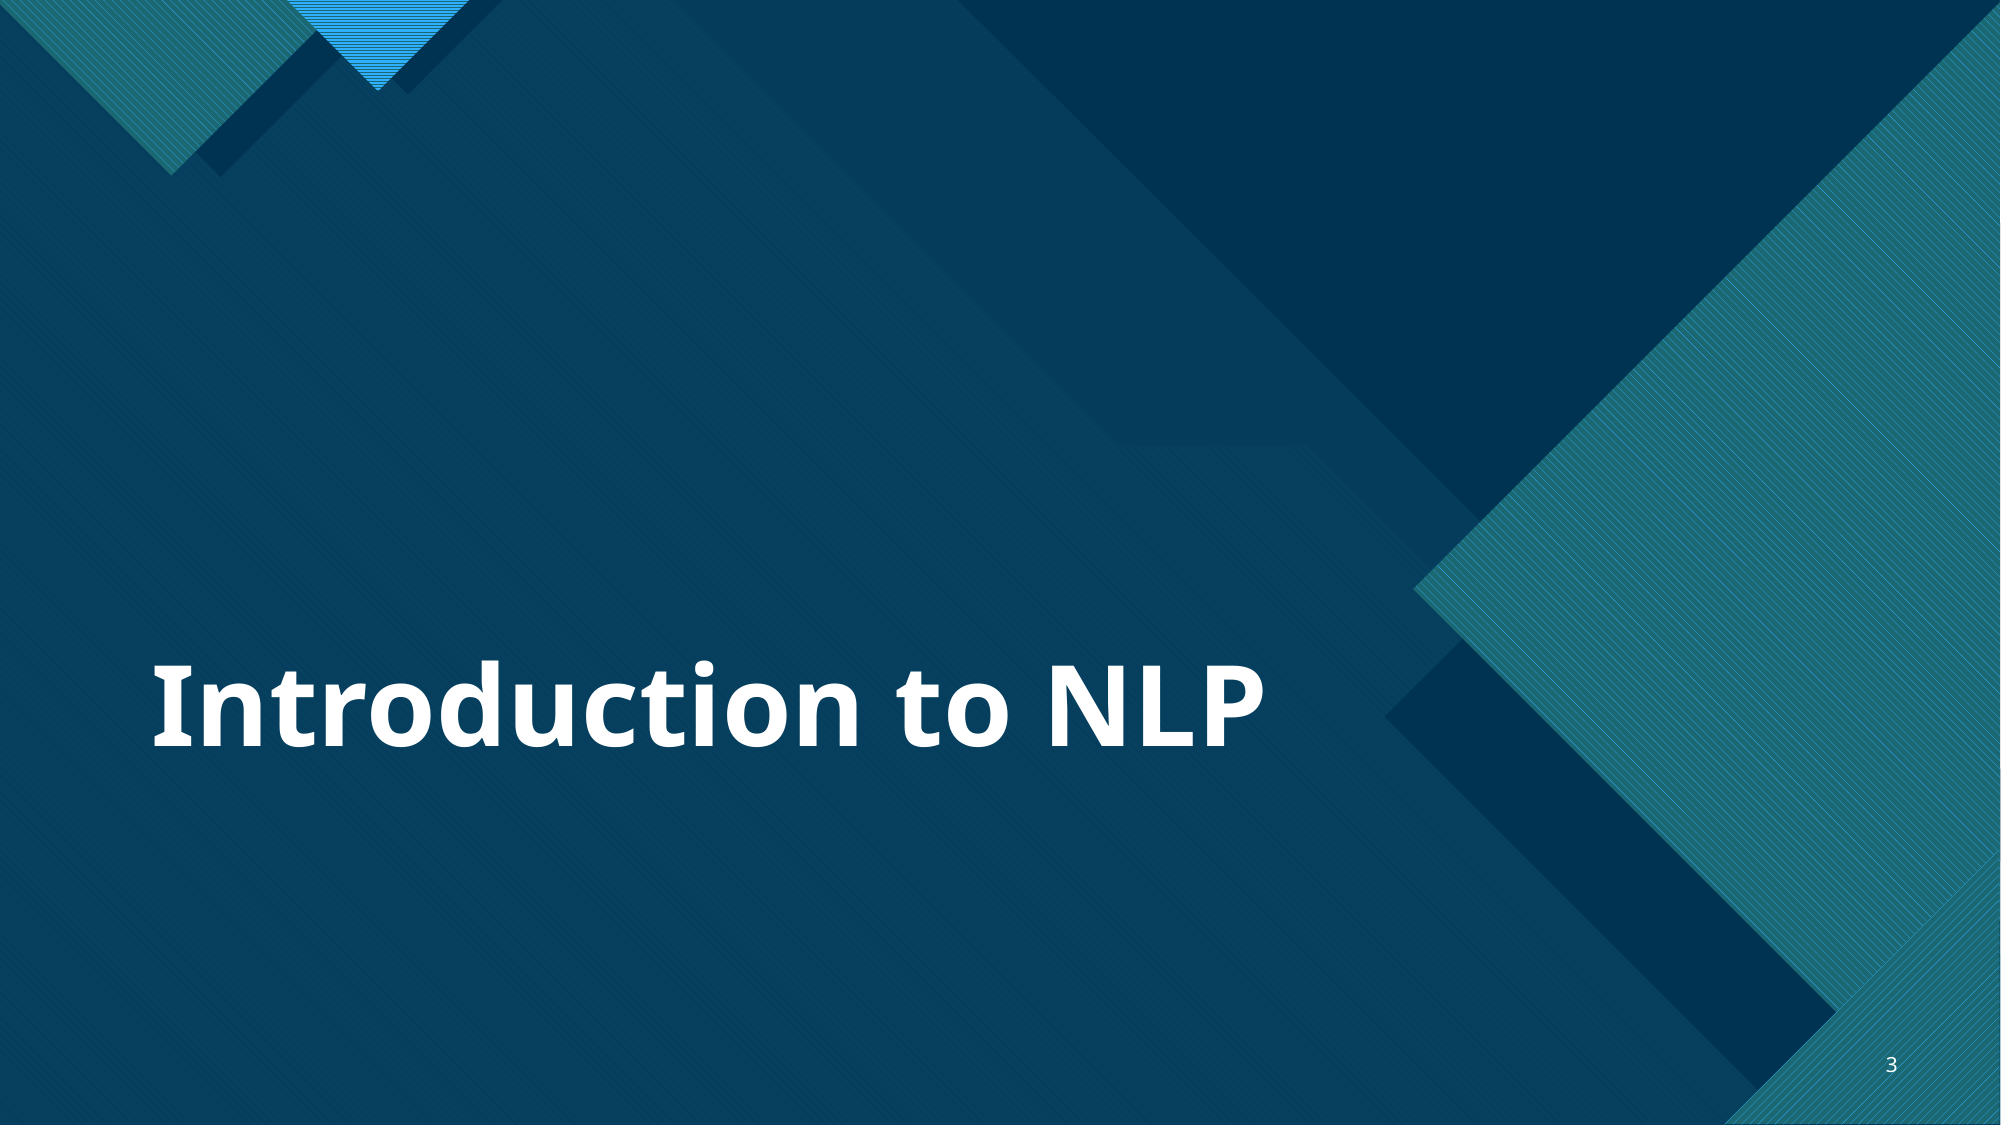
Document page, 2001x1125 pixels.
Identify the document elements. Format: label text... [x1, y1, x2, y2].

title Introduction to NLP [136, 637, 1413, 779]
slide_number 3 [1845, 1035, 1913, 1096]
text_box 1954: Georgetown-IBM Experiment [1415, 427, 2001, 1125]
